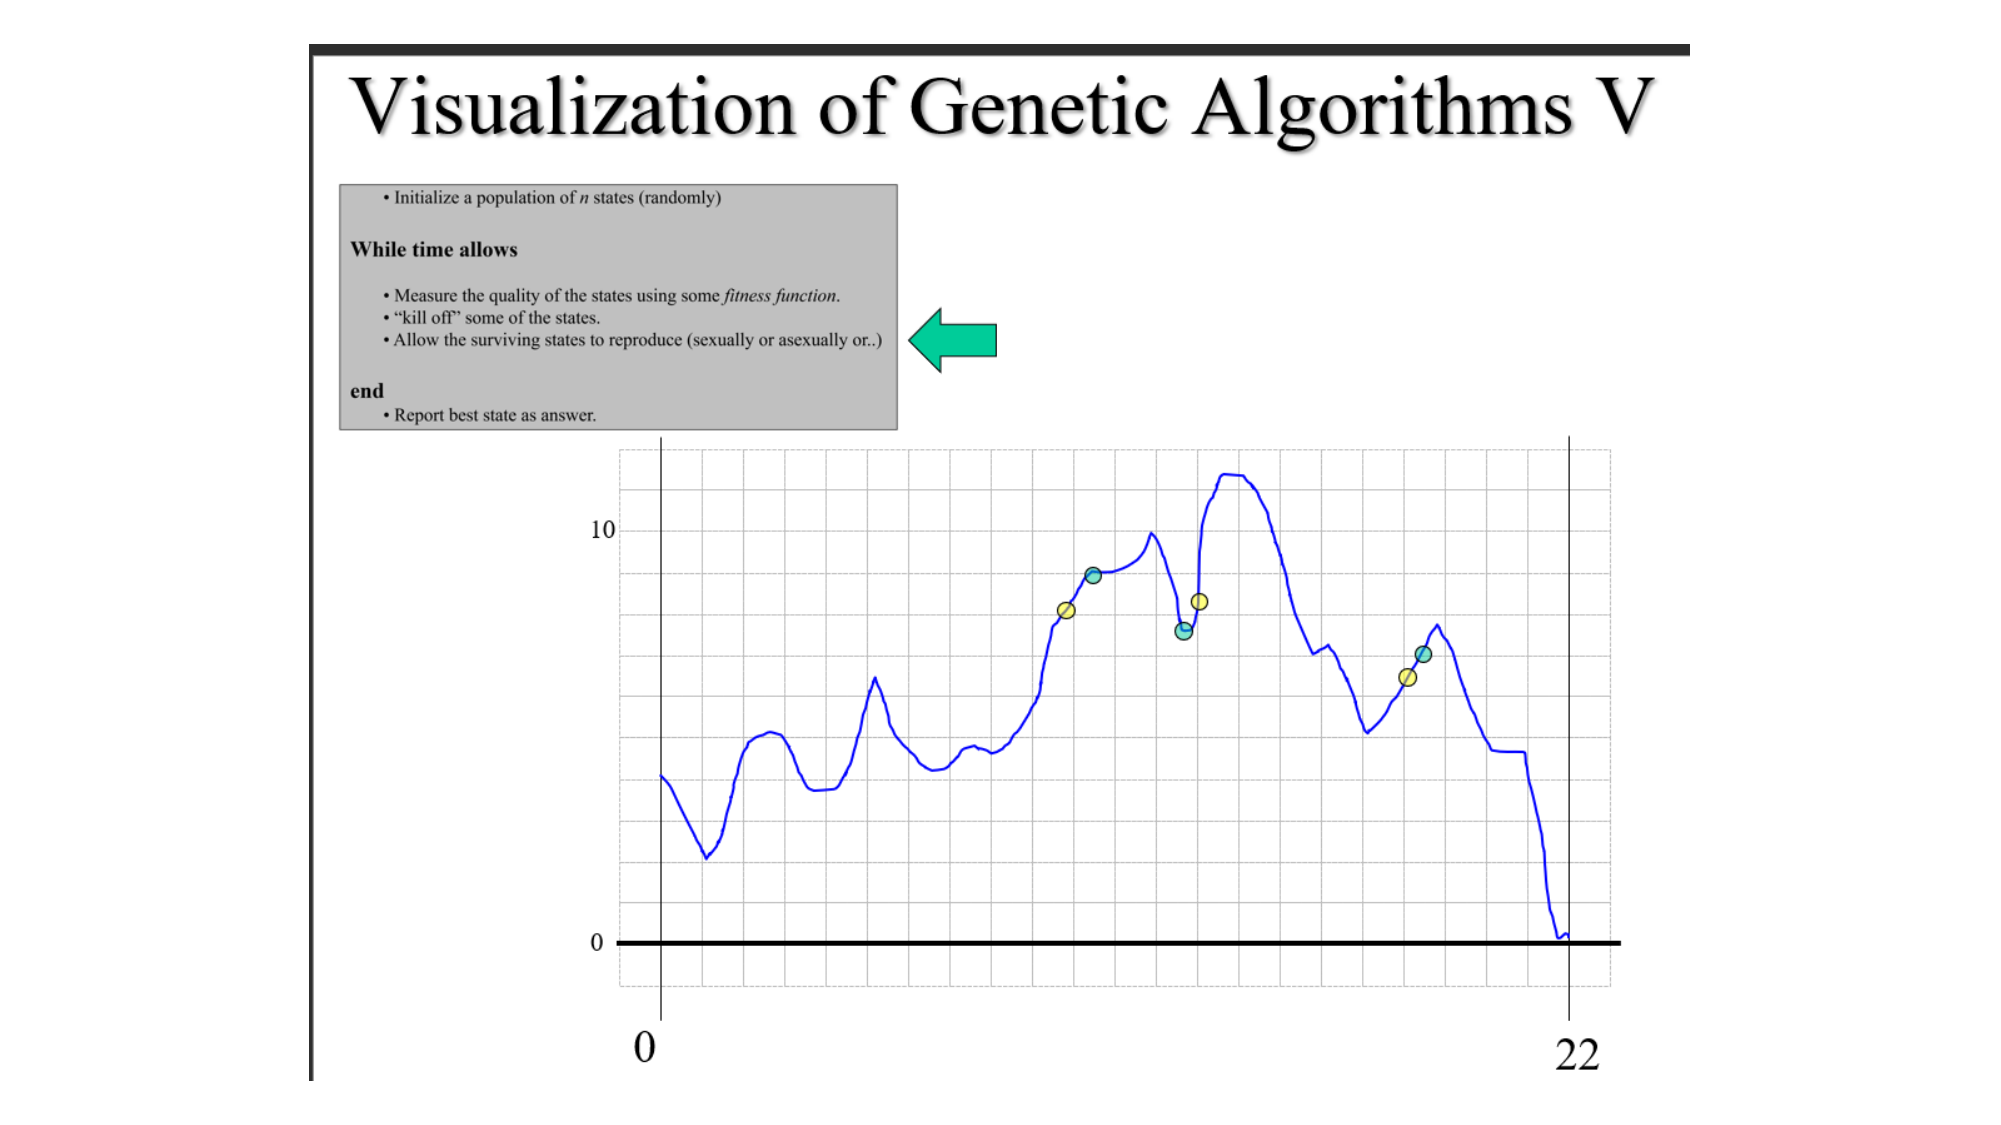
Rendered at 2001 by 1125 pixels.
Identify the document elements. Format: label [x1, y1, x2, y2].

picture [309, 44, 1690, 1081]
